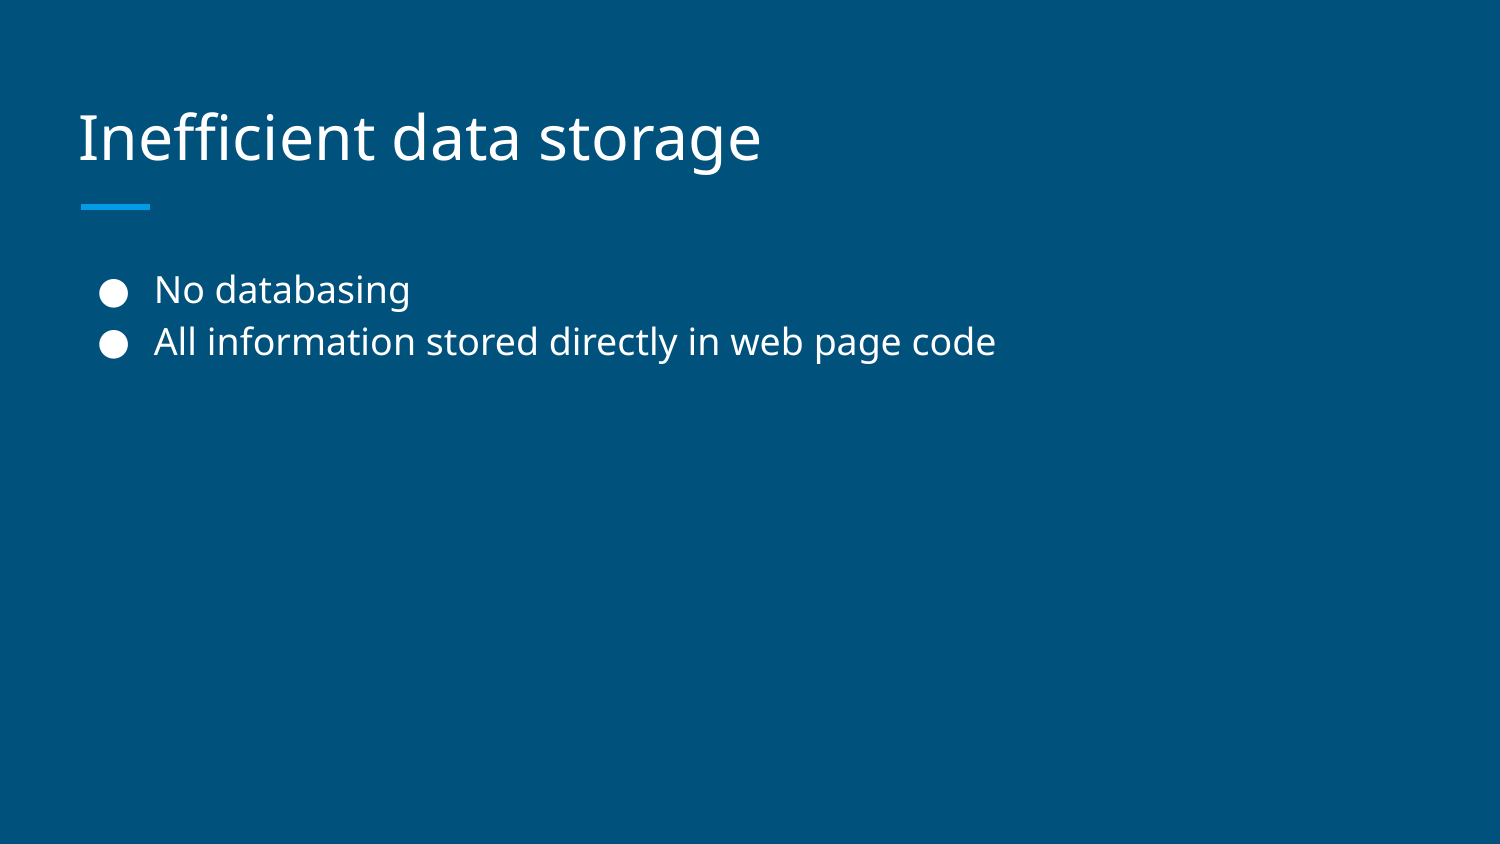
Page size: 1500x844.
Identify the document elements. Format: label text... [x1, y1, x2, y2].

title Inefficient data storage [63, 75, 1437, 188]
list No databasing All information stored directly in web page code [63, 244, 1437, 750]
